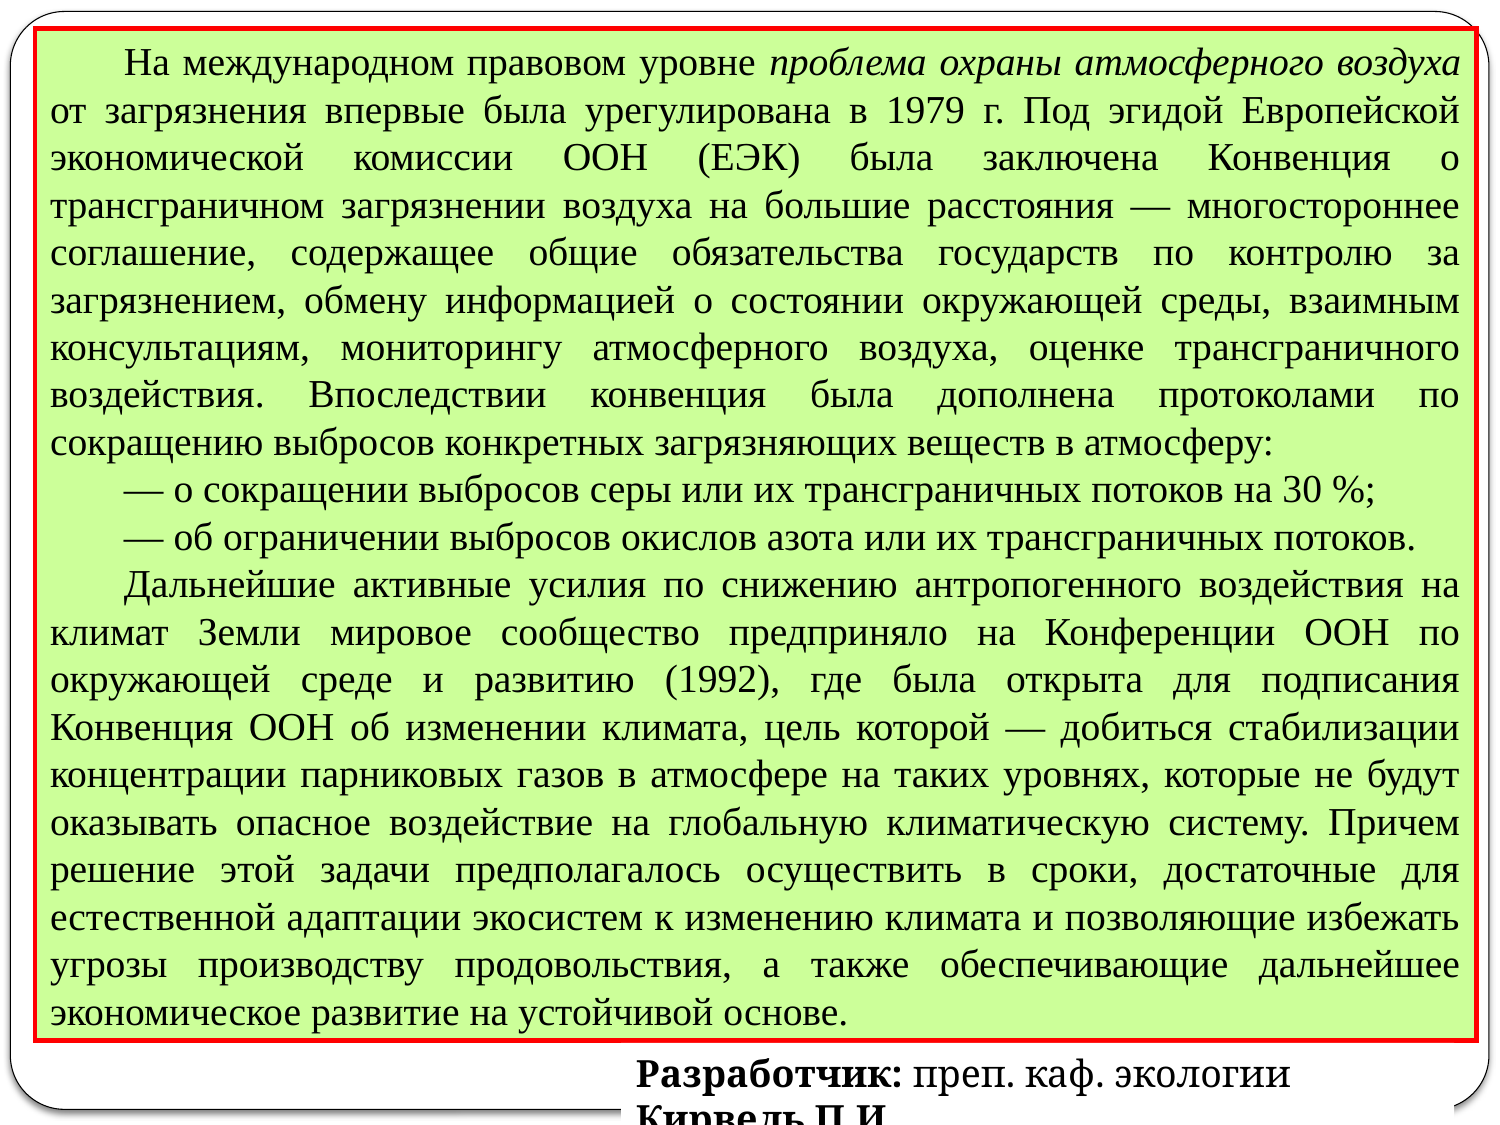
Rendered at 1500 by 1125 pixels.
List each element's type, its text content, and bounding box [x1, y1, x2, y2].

text_box Разработчик: преп. каф. экологии Кирвель П.И. [621, 1042, 1455, 1125]
text_box На международном правовом уровне проблема охраны атмосферного воздуха от загрязнения впервые была урегулирована в 1979 г. Под эгидой Европейской экономической комиссии ООН (ЕЭК) была заключена Конвенция о трансграничном загрязнении воздуха на большие расстояния — многостороннее соглашение, содержащее общие обязательства государств по контролю за загрязнением, обмену информацией о состоянии окружающей среды, взаимным консультациям, мониторингу атмосферного воздуха, оценке трансграничного воздействия. Впоследствии конвенция была дополнена протоколами по сокращению выбросов конкретных загрязняющих веществ в атмосферу: — о сокращении выбросов серы или их трансграничных потоков на 30 %; — об ограничении выбросов окислов азота или их трансграничных потоков. Дальнейшие активные усилия по снижению антропогенного воздействия на климат Земли мировое сообщество предприняло на Конференции ООН по окружающей среде и развитию (1992), где была открыта для подписания Конвенция ООН об изменении климата, цель которой — добиться стабилизации концентрации парниковых газов в атмосфере на таких уровнях, которые не будут оказывать опасное воздействие на глобальную климатическую систему. Причем решение этой задачи предполагалось осуществить в сроки, достаточные для естественной адаптации экосистем к изменению климата и позволяющие избежать угрозы производству продовольствия, а также обеспечивающие дальнейшее экономическое развитие на устойчивой основе. [35, 28, 1477, 1041]
